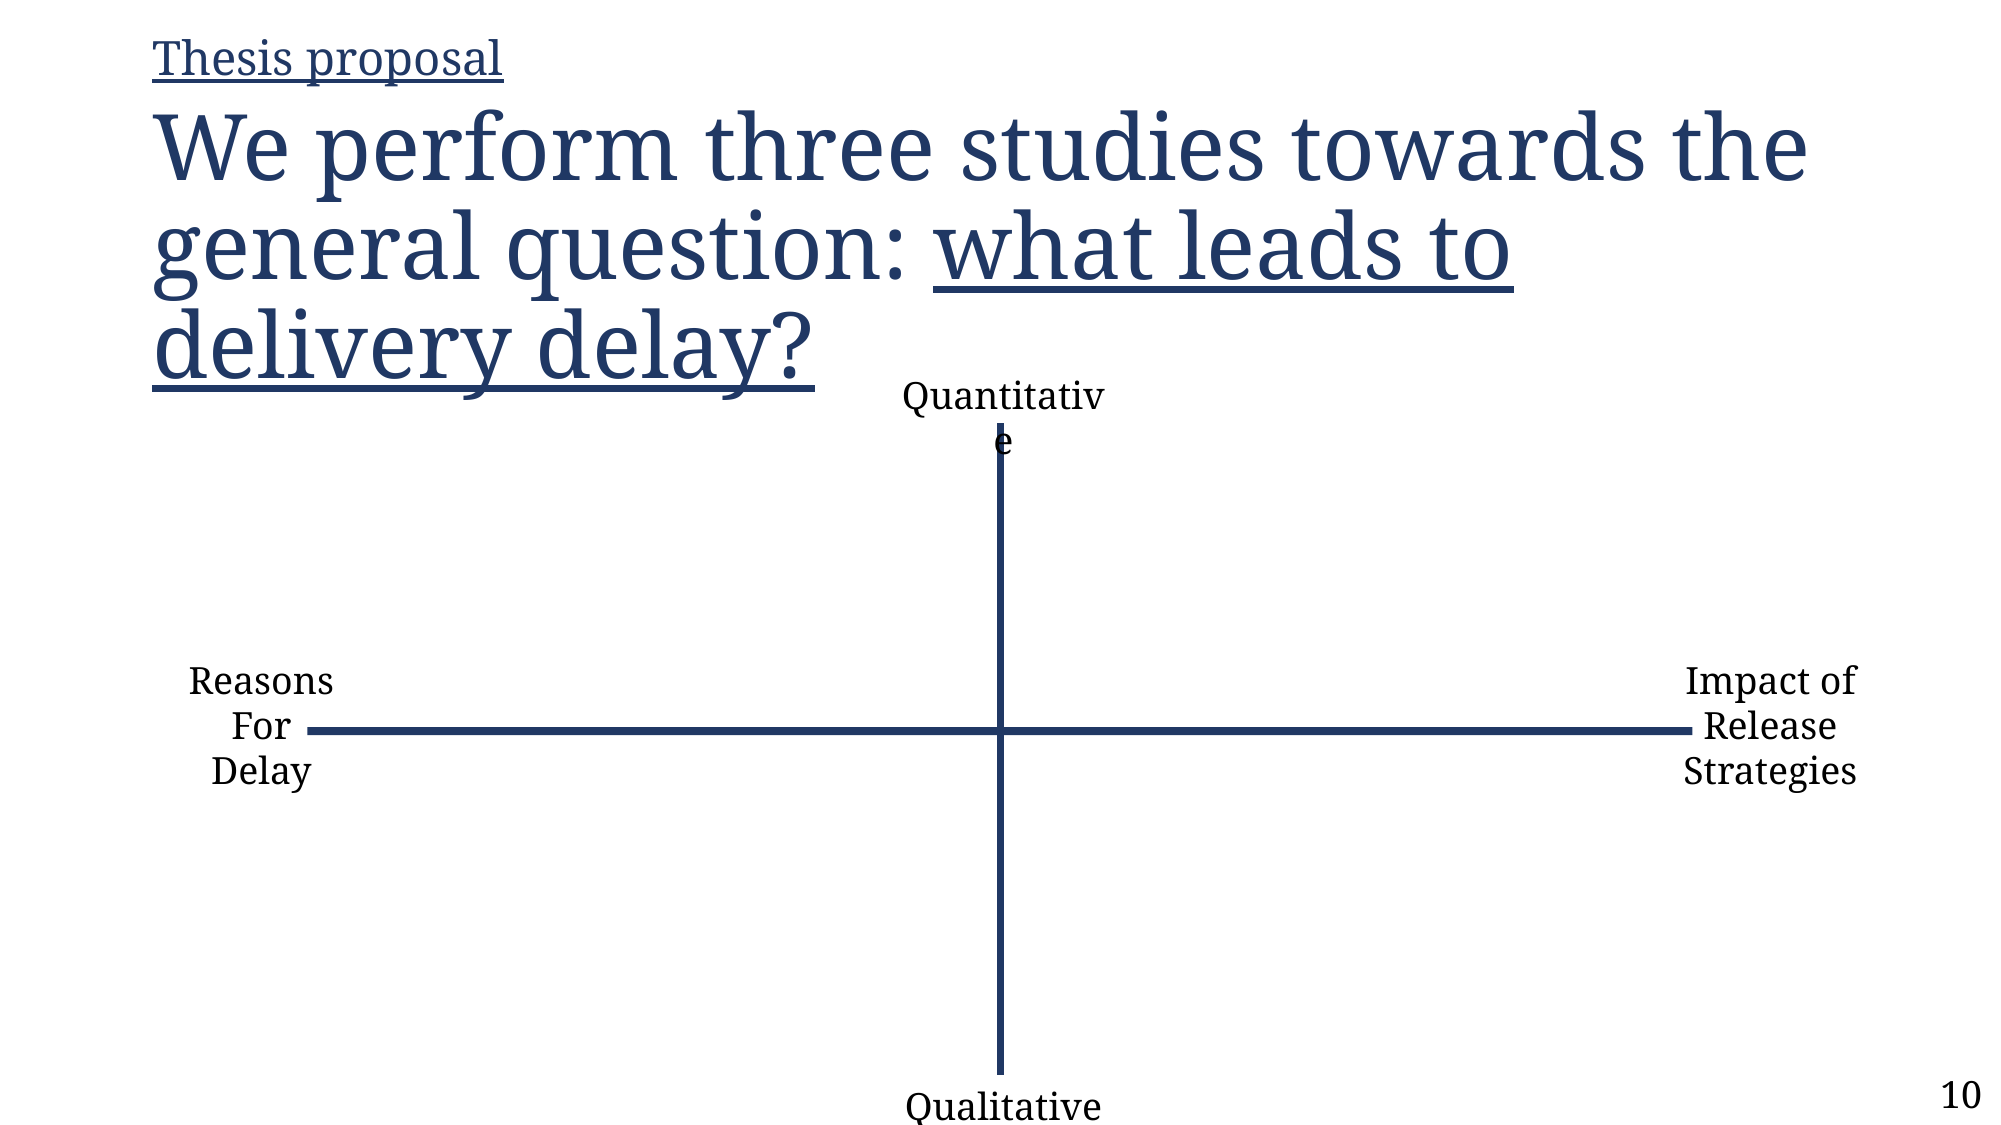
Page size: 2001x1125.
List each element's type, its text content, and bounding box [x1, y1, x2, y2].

text_box Qualitative [879, 1075, 1128, 1125]
title We perform three studies towards the general question: what leads to delivery delay? [137, 94, 1863, 499]
text_box [386, 726, 1646, 736]
text_box Quantitative [879, 364, 1128, 470]
text_box Reasons For Delay [137, 649, 386, 800]
text_box [996, 736, 1005, 1075]
list Thesis proposal [137, 27, 1863, 94]
text_box Impact of Release Strategies [1646, 649, 1895, 800]
text_box [996, 470, 1005, 726]
text_box 10 [1925, 1063, 2000, 1124]
